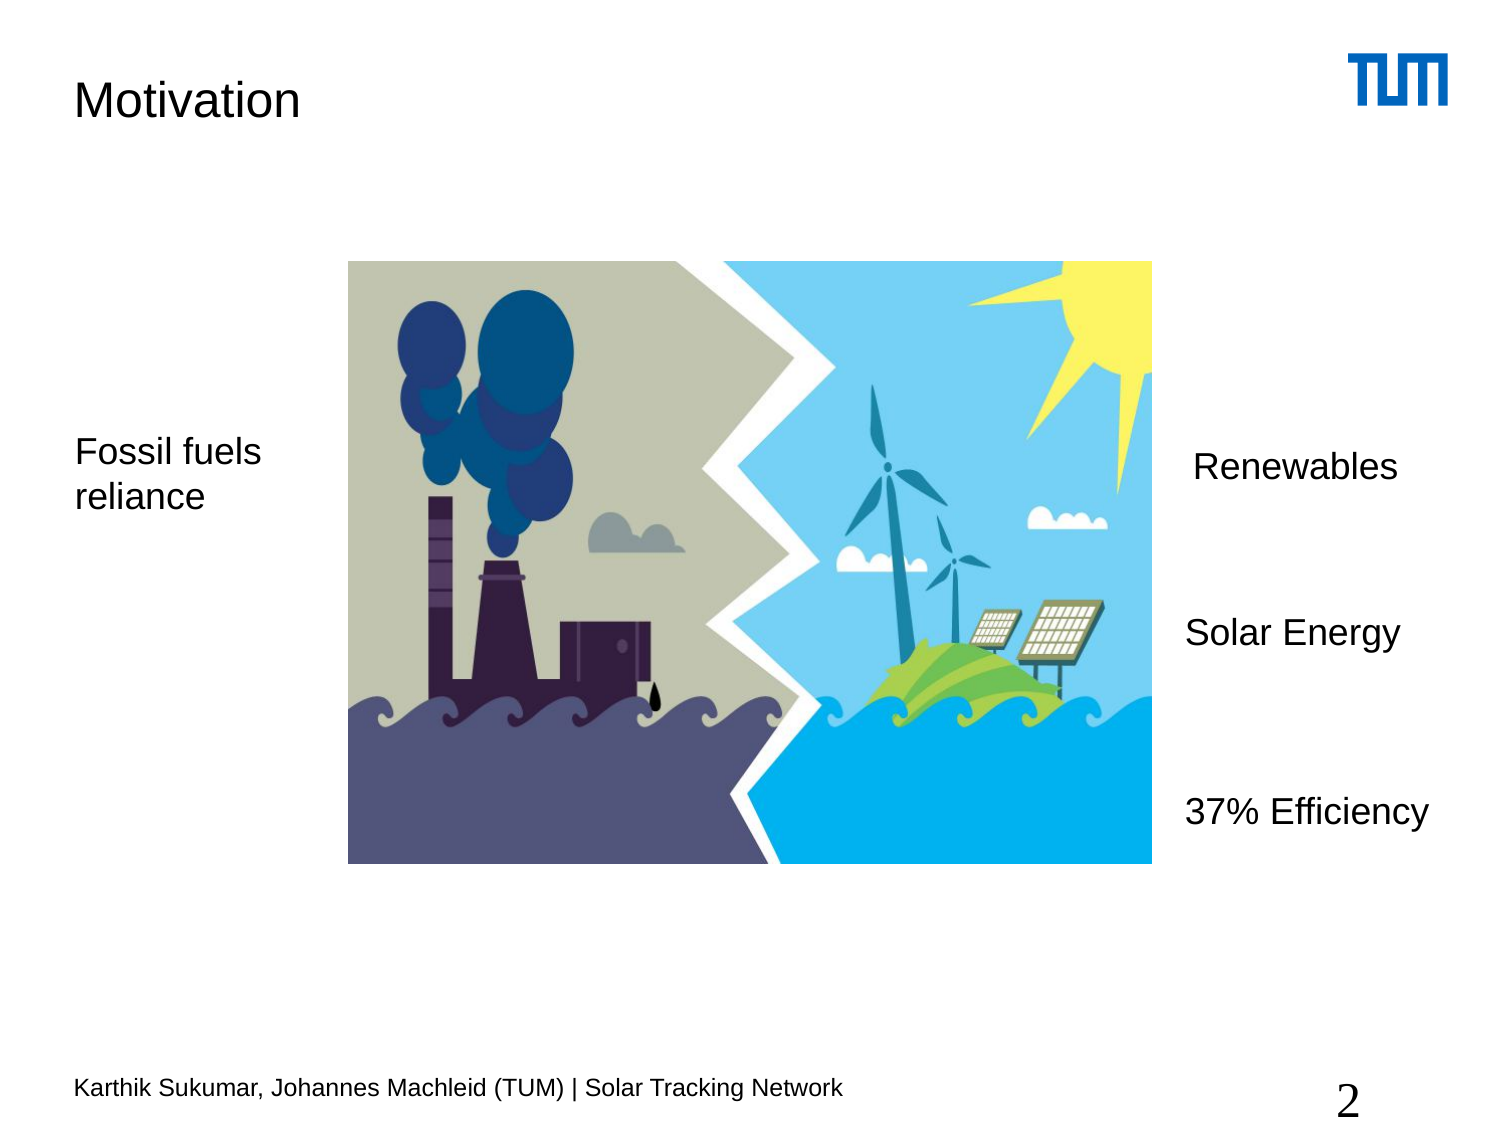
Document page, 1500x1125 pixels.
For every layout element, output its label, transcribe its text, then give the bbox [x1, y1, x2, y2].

text_box Renewables [1178, 434, 1419, 495]
text_box Solar Energy [1170, 600, 1440, 660]
picture [348, 261, 1152, 864]
text_box Motivation [58, 60, 1235, 119]
text_box 37% Efficiency [1170, 779, 1455, 840]
text_box Fossil fuels reliance [59, 419, 300, 525]
